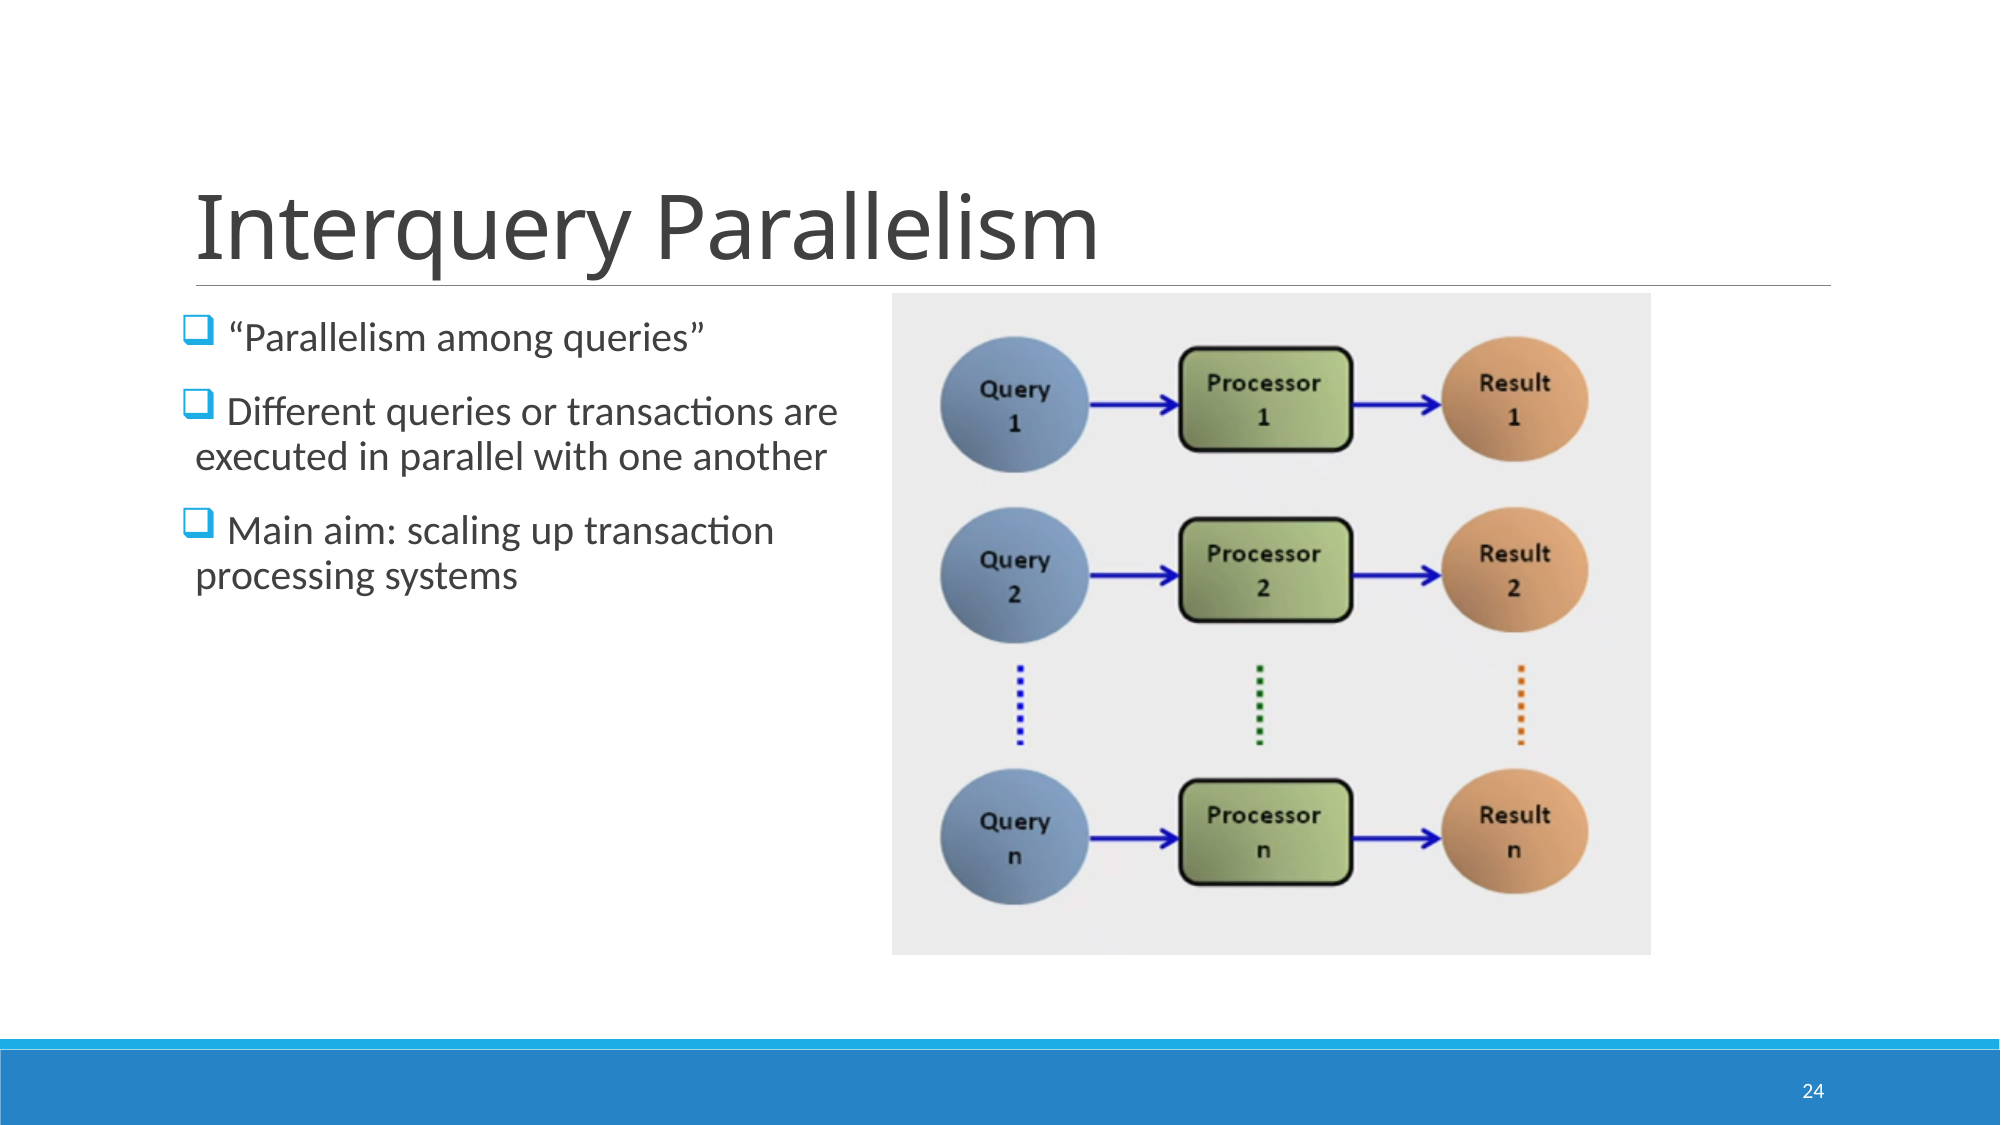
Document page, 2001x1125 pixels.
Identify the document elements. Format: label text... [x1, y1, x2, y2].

slide_number 24 [1624, 1059, 1840, 1120]
list “Parallelism among queries” Different queries or transactions are executed in parallel with one another Main aim: scaling up transaction processing systems [180, 307, 893, 963]
picture [892, 293, 1652, 956]
title Interquery Parallelism [180, 47, 1830, 285]
